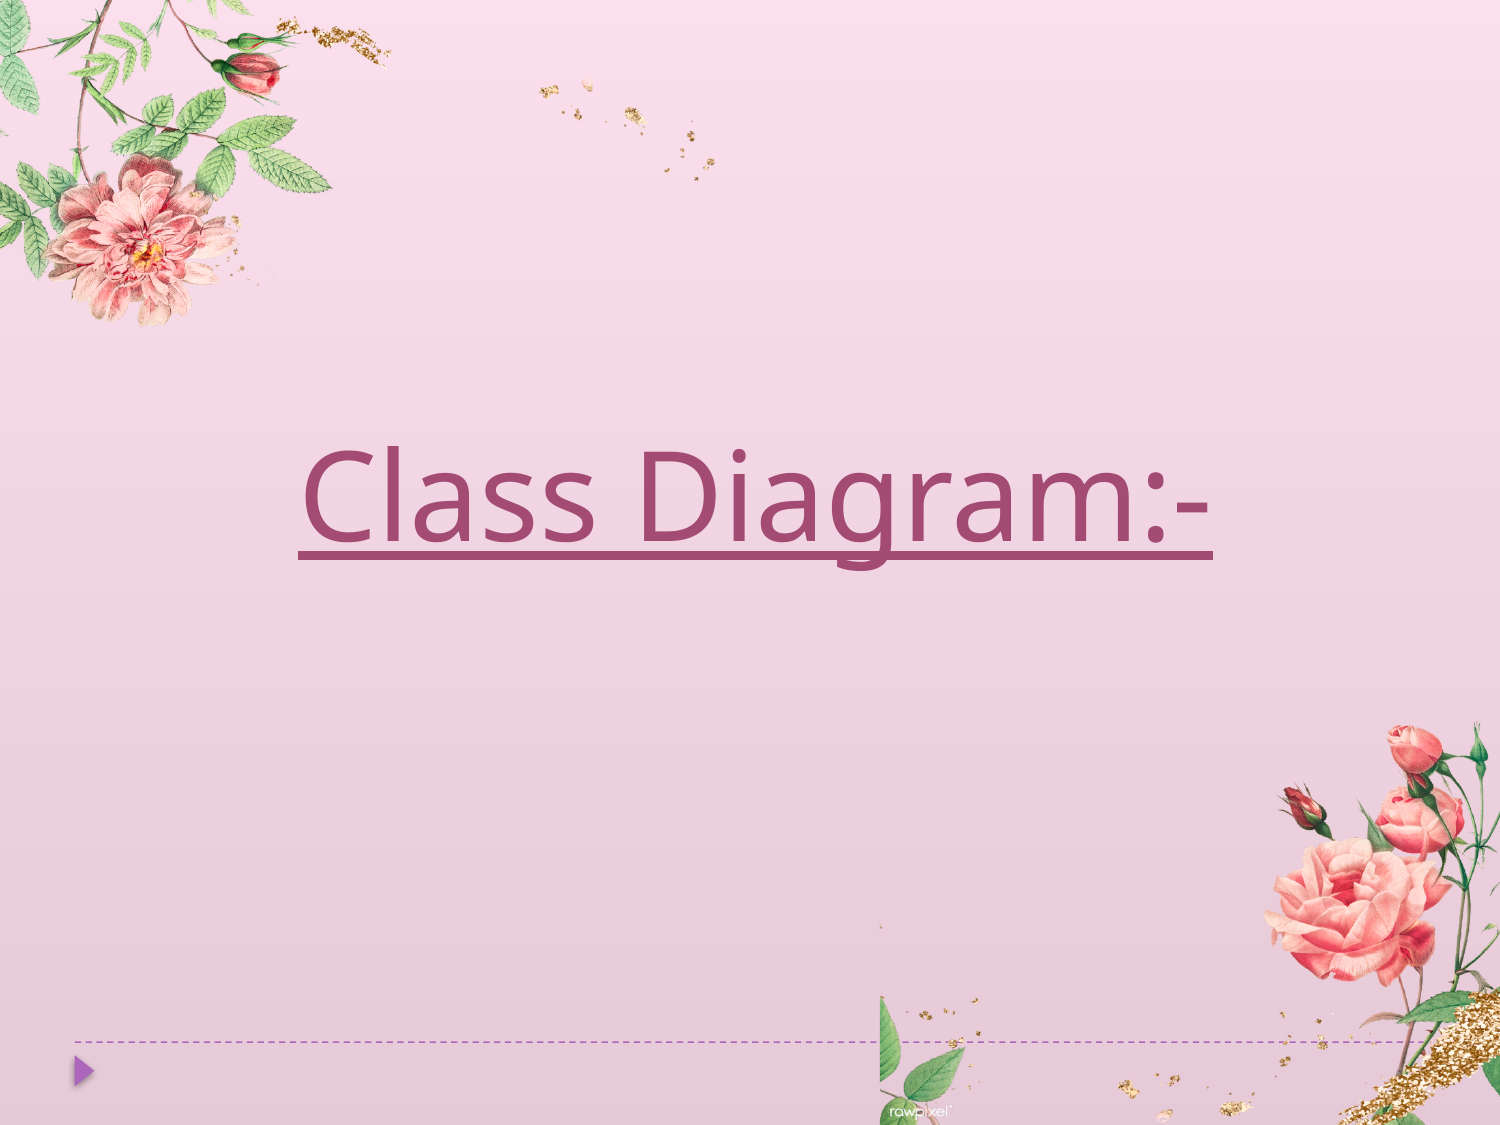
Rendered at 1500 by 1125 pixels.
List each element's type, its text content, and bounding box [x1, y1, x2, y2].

picture [879, 715, 1500, 1125]
text_box Class Diagram:- [135, 408, 1376, 574]
picture [0, 0, 715, 374]
